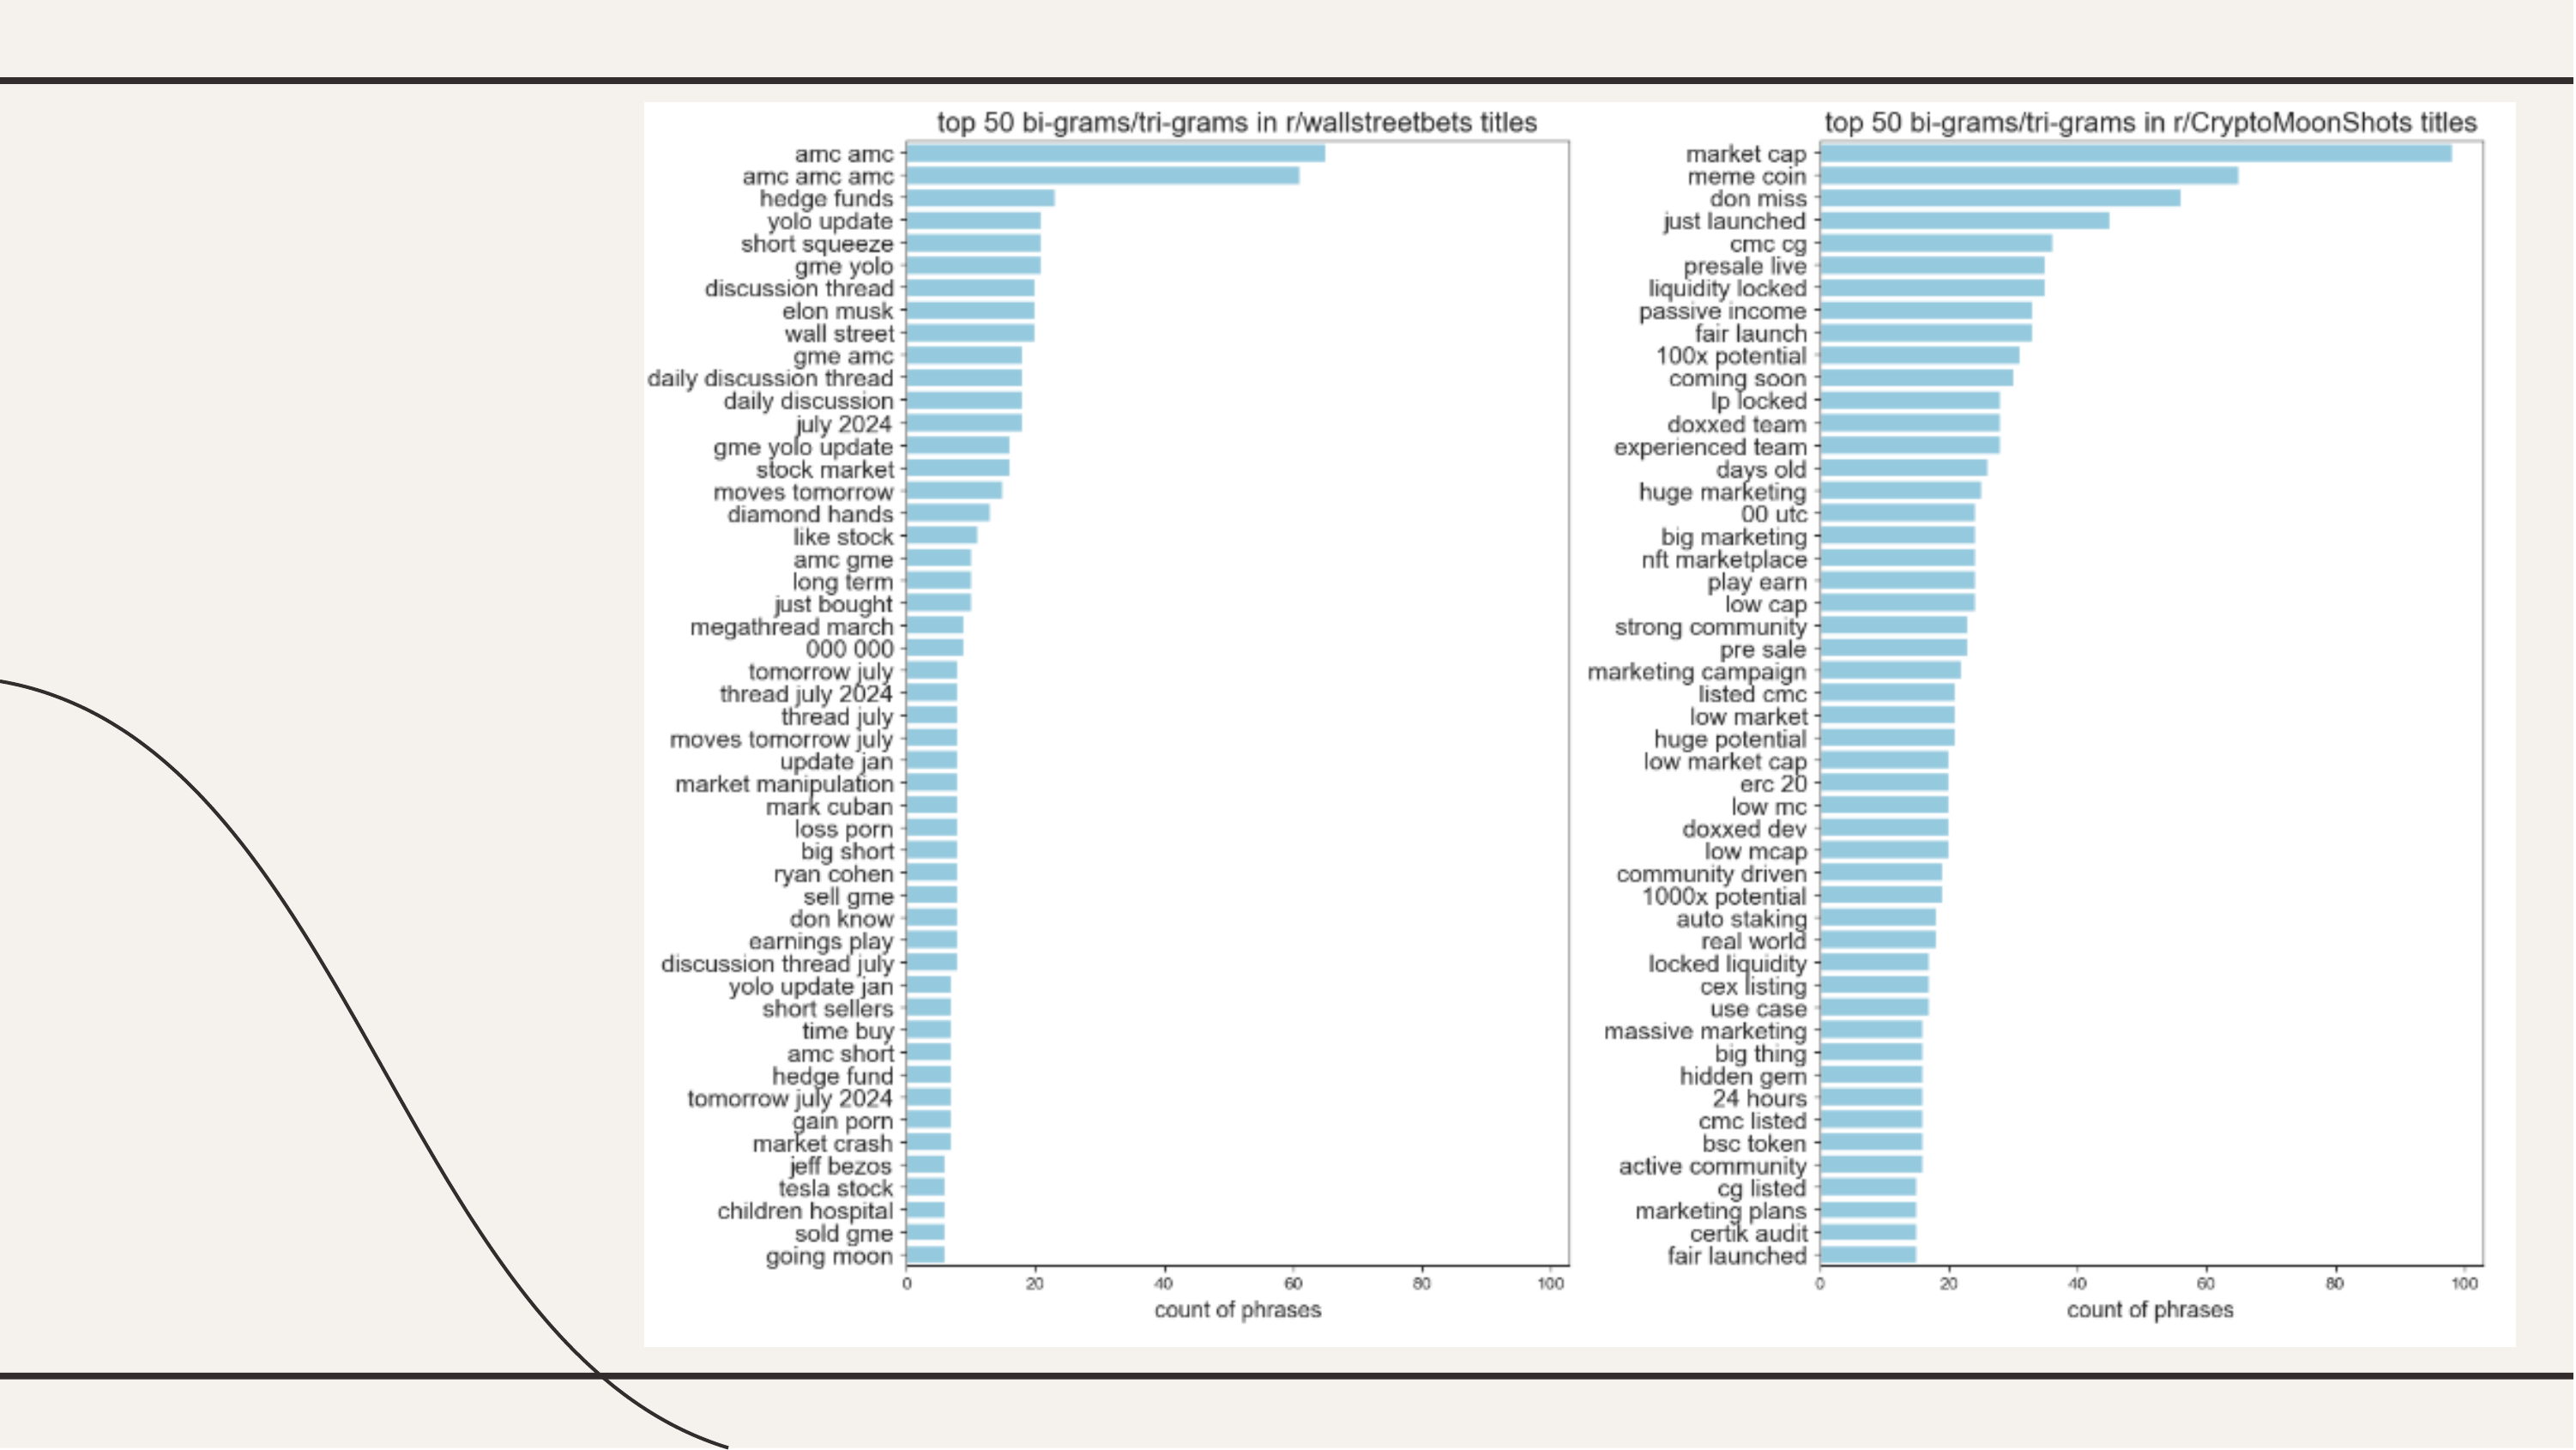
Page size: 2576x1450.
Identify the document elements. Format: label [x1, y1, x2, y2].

picture [643, 102, 2516, 1347]
text_box [0, 76, 2574, 1448]
